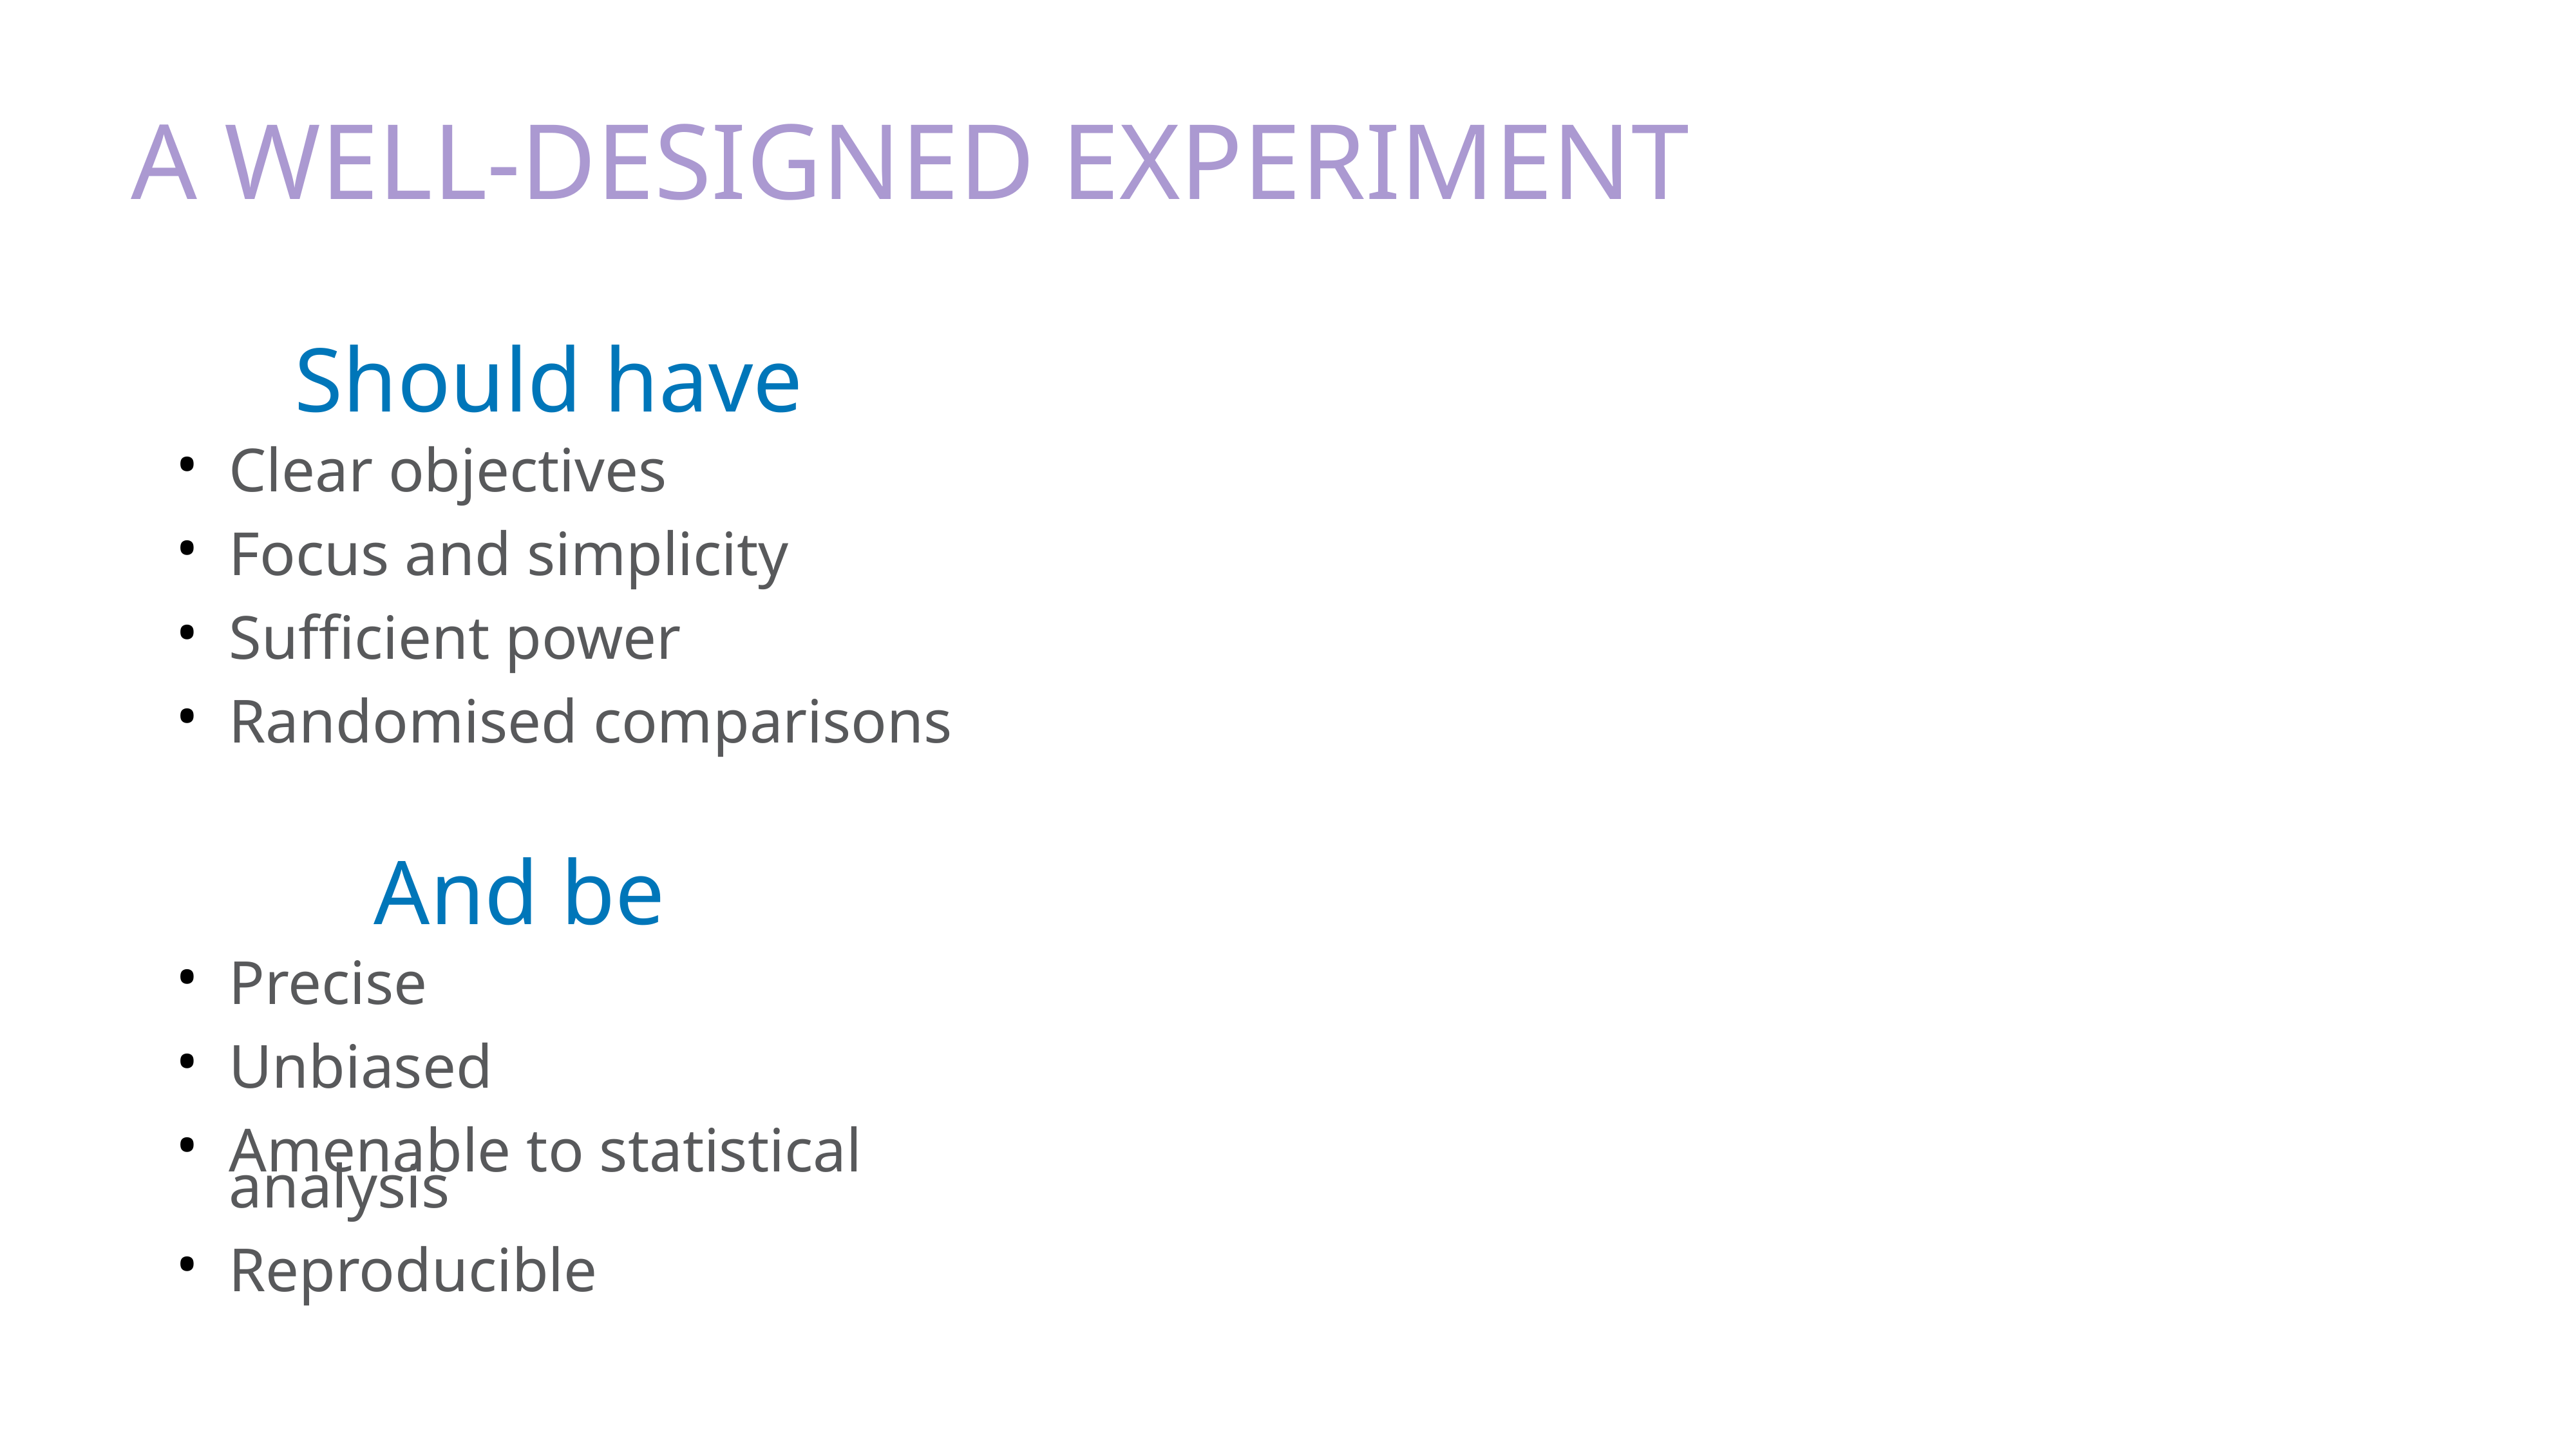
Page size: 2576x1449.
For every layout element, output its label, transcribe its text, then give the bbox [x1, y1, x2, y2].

title A Well-Designed Experiment [126, 114, 2447, 266]
list Should have Clear objectives Focus and simplicity Sufficient power Randomised comparisons And be Precise Unbiased Amenable to statistical analysis Reproducible [170, 330, 1083, 1387]
